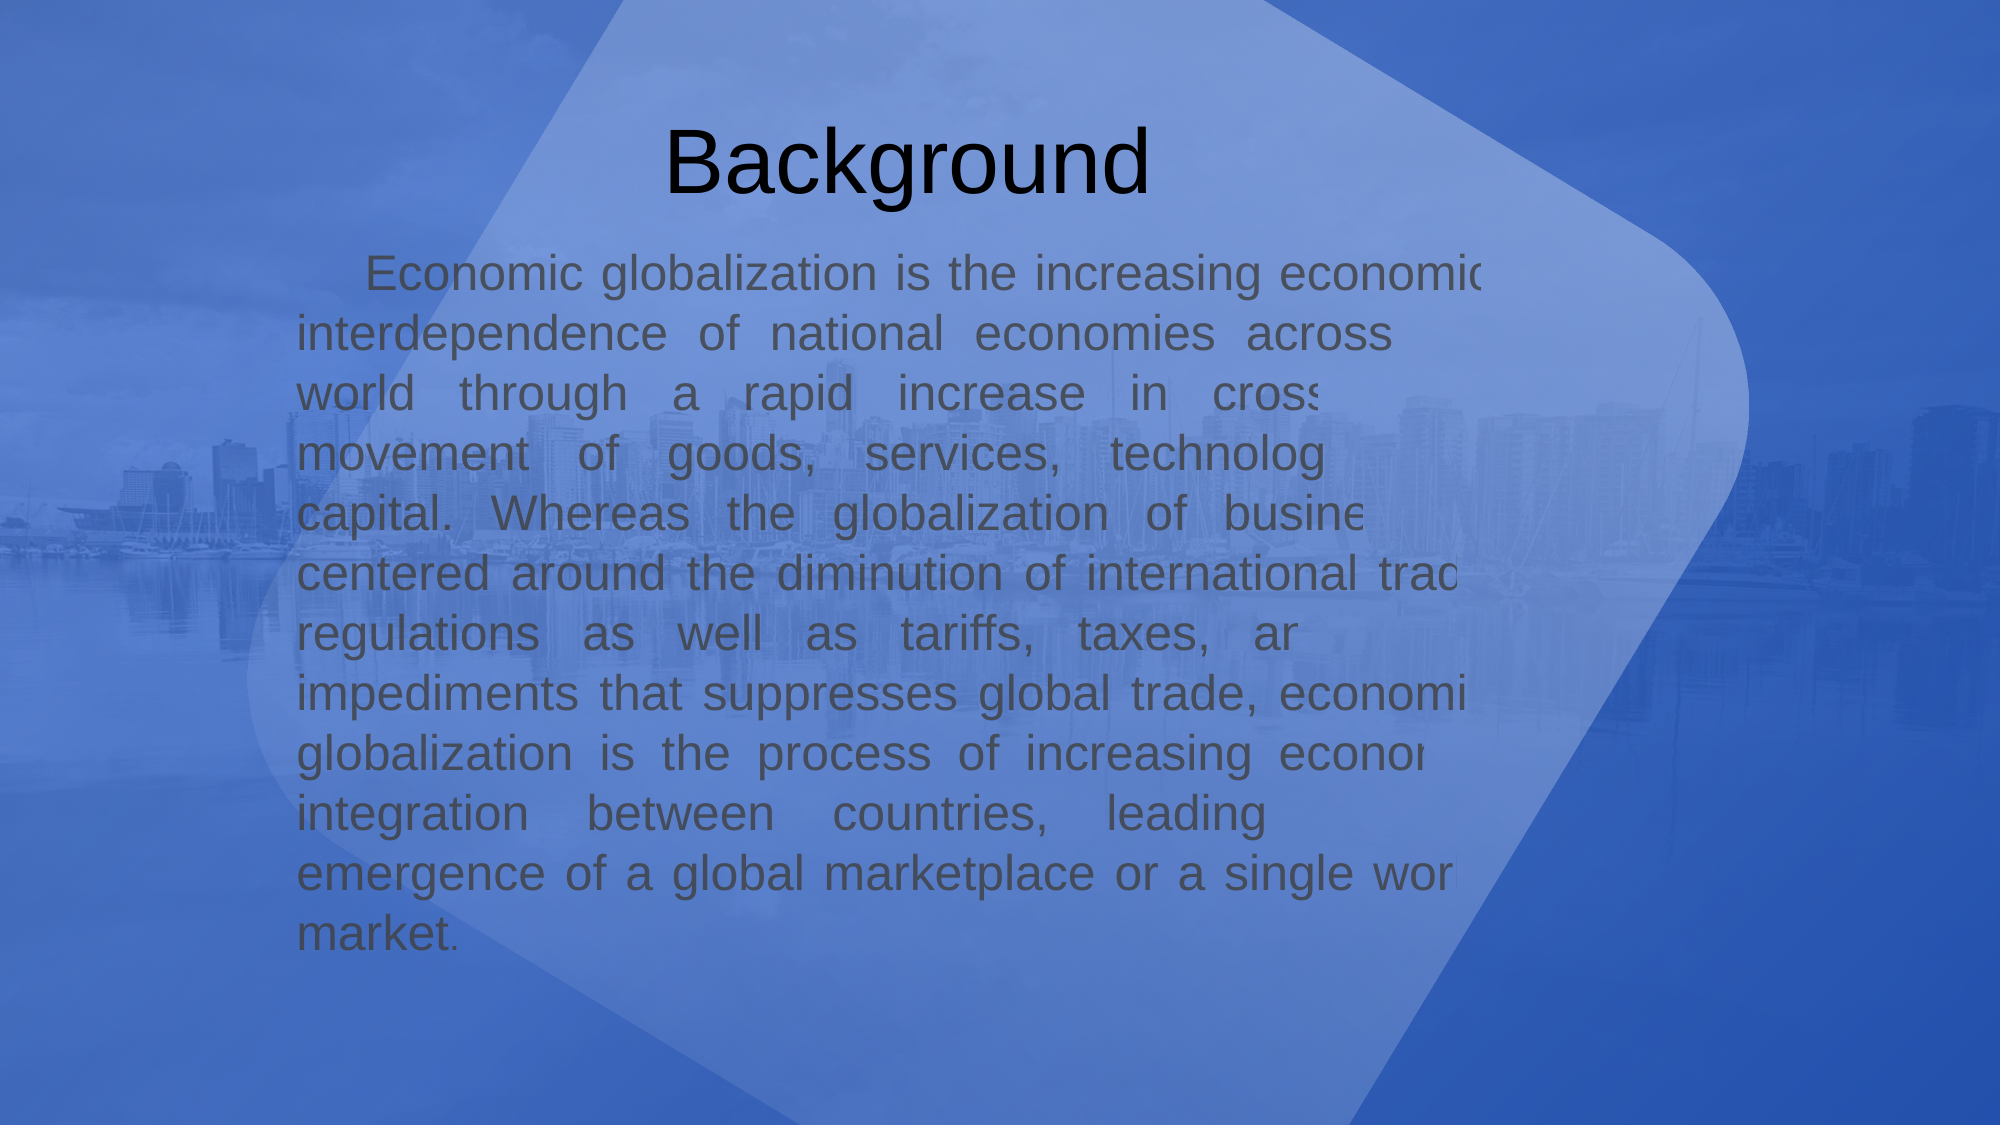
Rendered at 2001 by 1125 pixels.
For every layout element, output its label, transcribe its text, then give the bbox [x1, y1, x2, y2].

text_box Economic globalization is the increasing economic interdependence of national economies across the world through a rapid increase in cross-border movement of goods, services, technology, and capital. Whereas the globalization of business is centered around the diminution of international trade regulations as well as tariffs, taxes, and other impediments that suppresses global trade, economic globalization is the process of increasing economic integration between countries, leading to the emergence of a global marketplace or a single world market. [281, 112, 1508, 968]
text_box Background [631, 94, 1186, 219]
